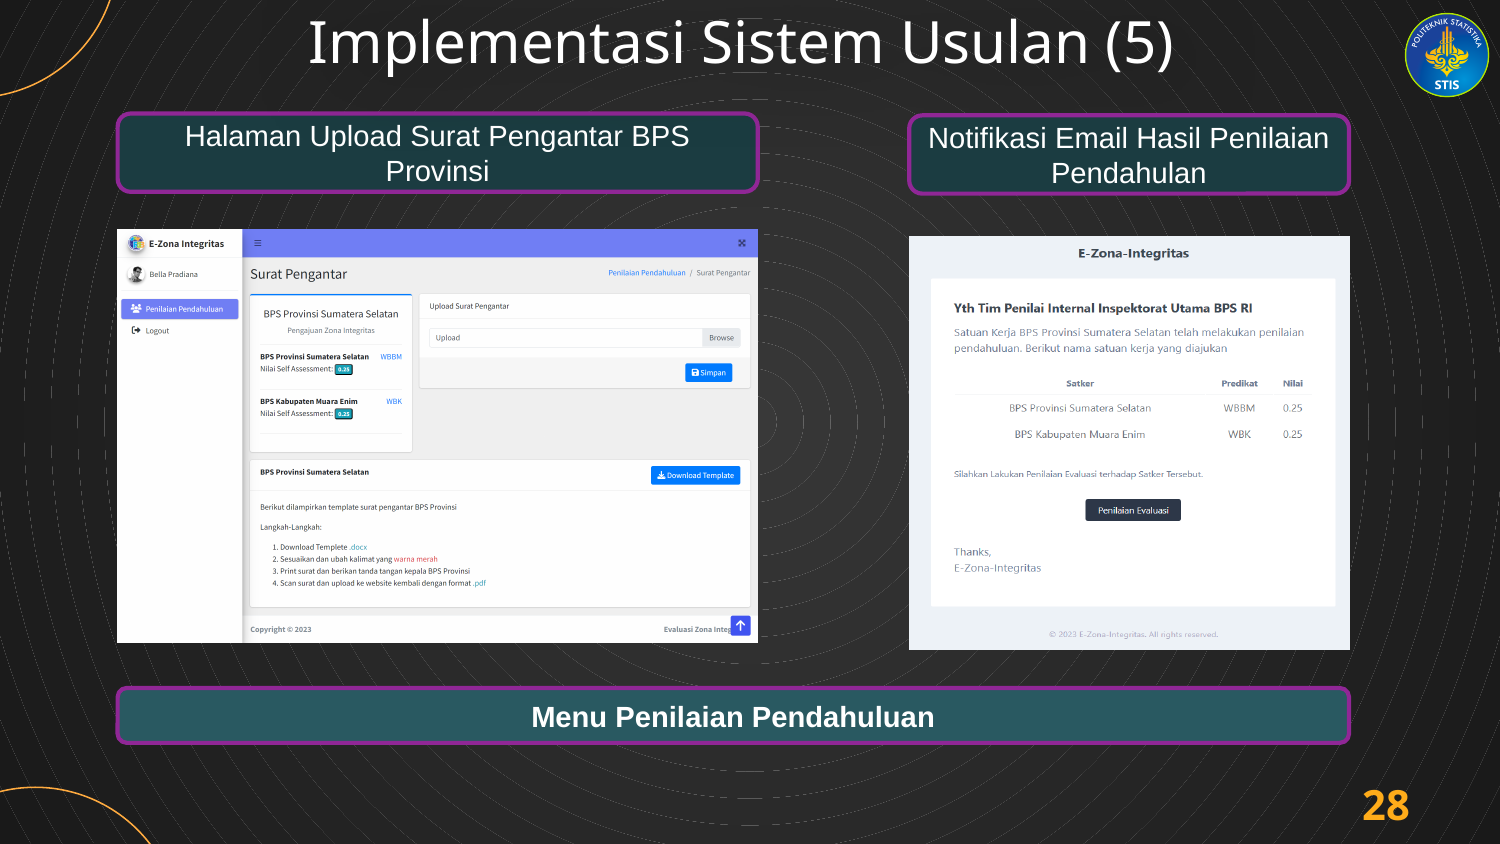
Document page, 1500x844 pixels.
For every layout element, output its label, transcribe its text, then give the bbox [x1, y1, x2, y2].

text_box Notifikasi Email Hasil Penilaian Pendahulan [907, 113, 1352, 196]
picture [908, 235, 1350, 650]
text_box A. R. Vinanda (2019) [142, 111, 760, 123]
text_box [0, 787, 151, 844]
text_box [0, 0, 100, 96]
picture [1404, 12, 1490, 98]
text_box Implementasi Sistem Usulan (5) [117, 5, 1366, 69]
text_box Halaman Upload Surat Pengantar BPS Provinsi [115, 119, 760, 194]
text_box Menu Penilaian Pendahuluan [115, 685, 1352, 745]
text_box 28 [1270, 771, 1500, 837]
picture [117, 229, 759, 644]
